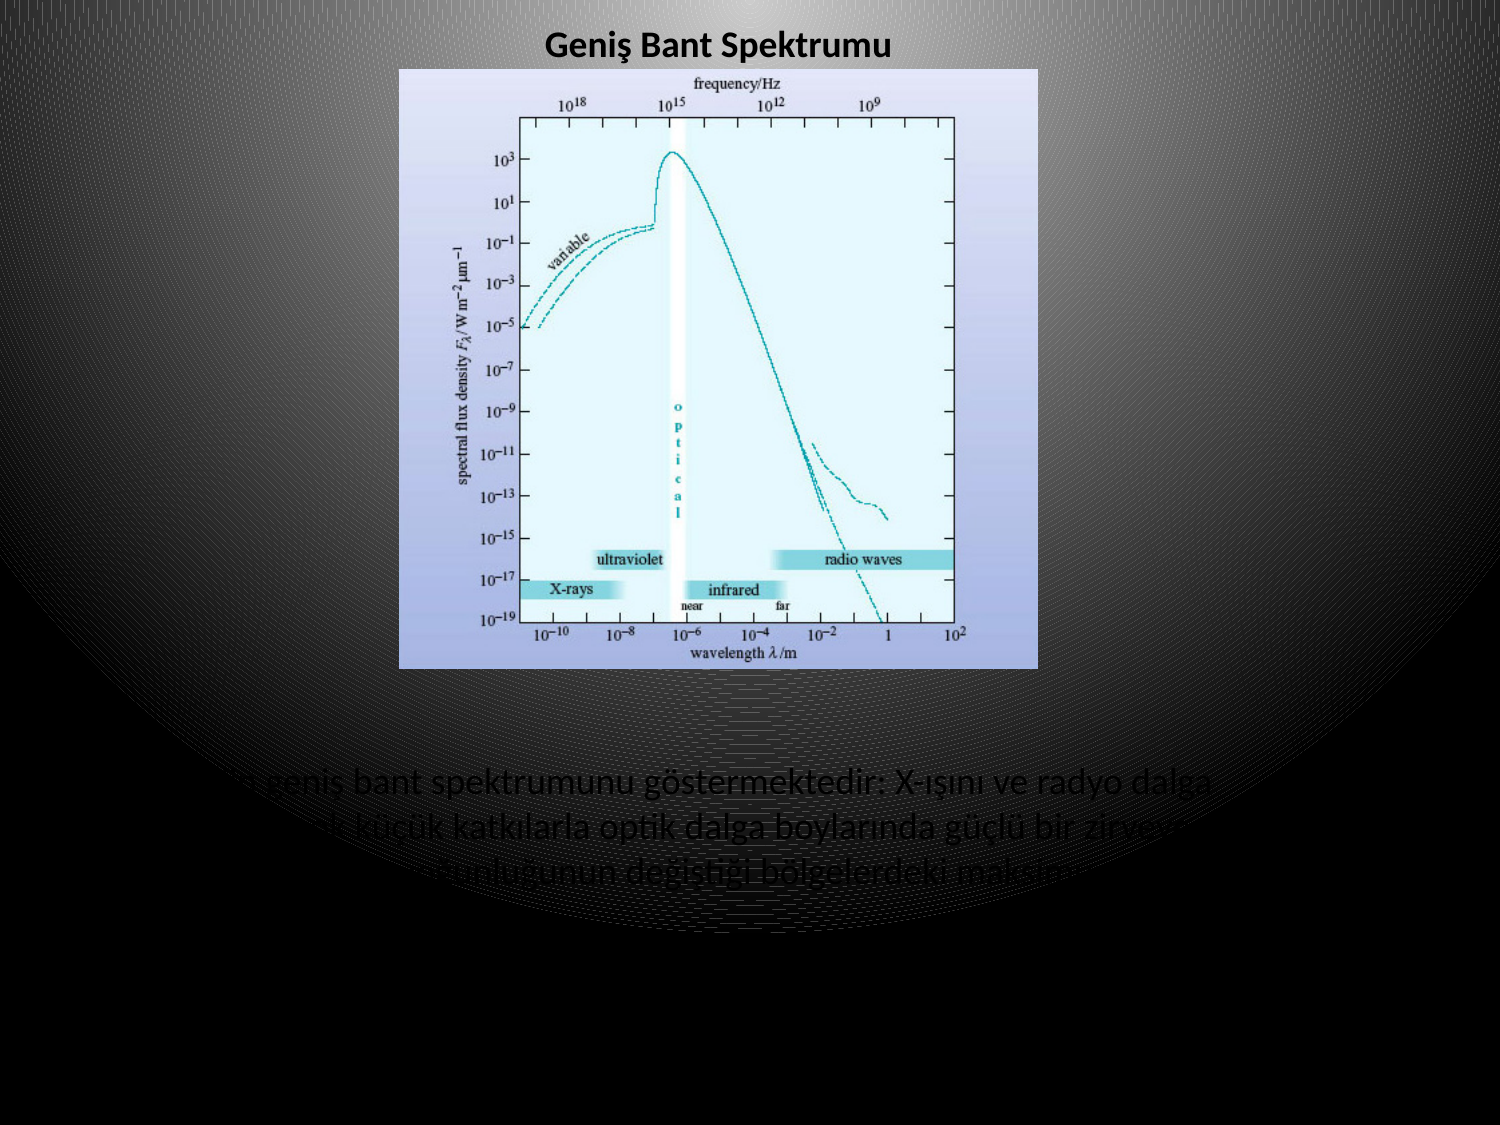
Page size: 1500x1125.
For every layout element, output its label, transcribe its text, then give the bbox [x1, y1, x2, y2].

picture [399, 68, 1038, 669]
text_box Güneş'in geniş bant spektrumunu göstermektedir: X-ışını ve radyo dalga boylarında çok küçük katkılarla optik dalga boylarında güçlü bir zirveye sahiptir. Kesikli çizgiler, akı yoğunluğunun değiştiği bölgelerdeki maksimum ve minimum değerleri gösterir. [62, 749, 1375, 945]
text_box Geniş Bant Spektrumu [529, 13, 908, 67]
